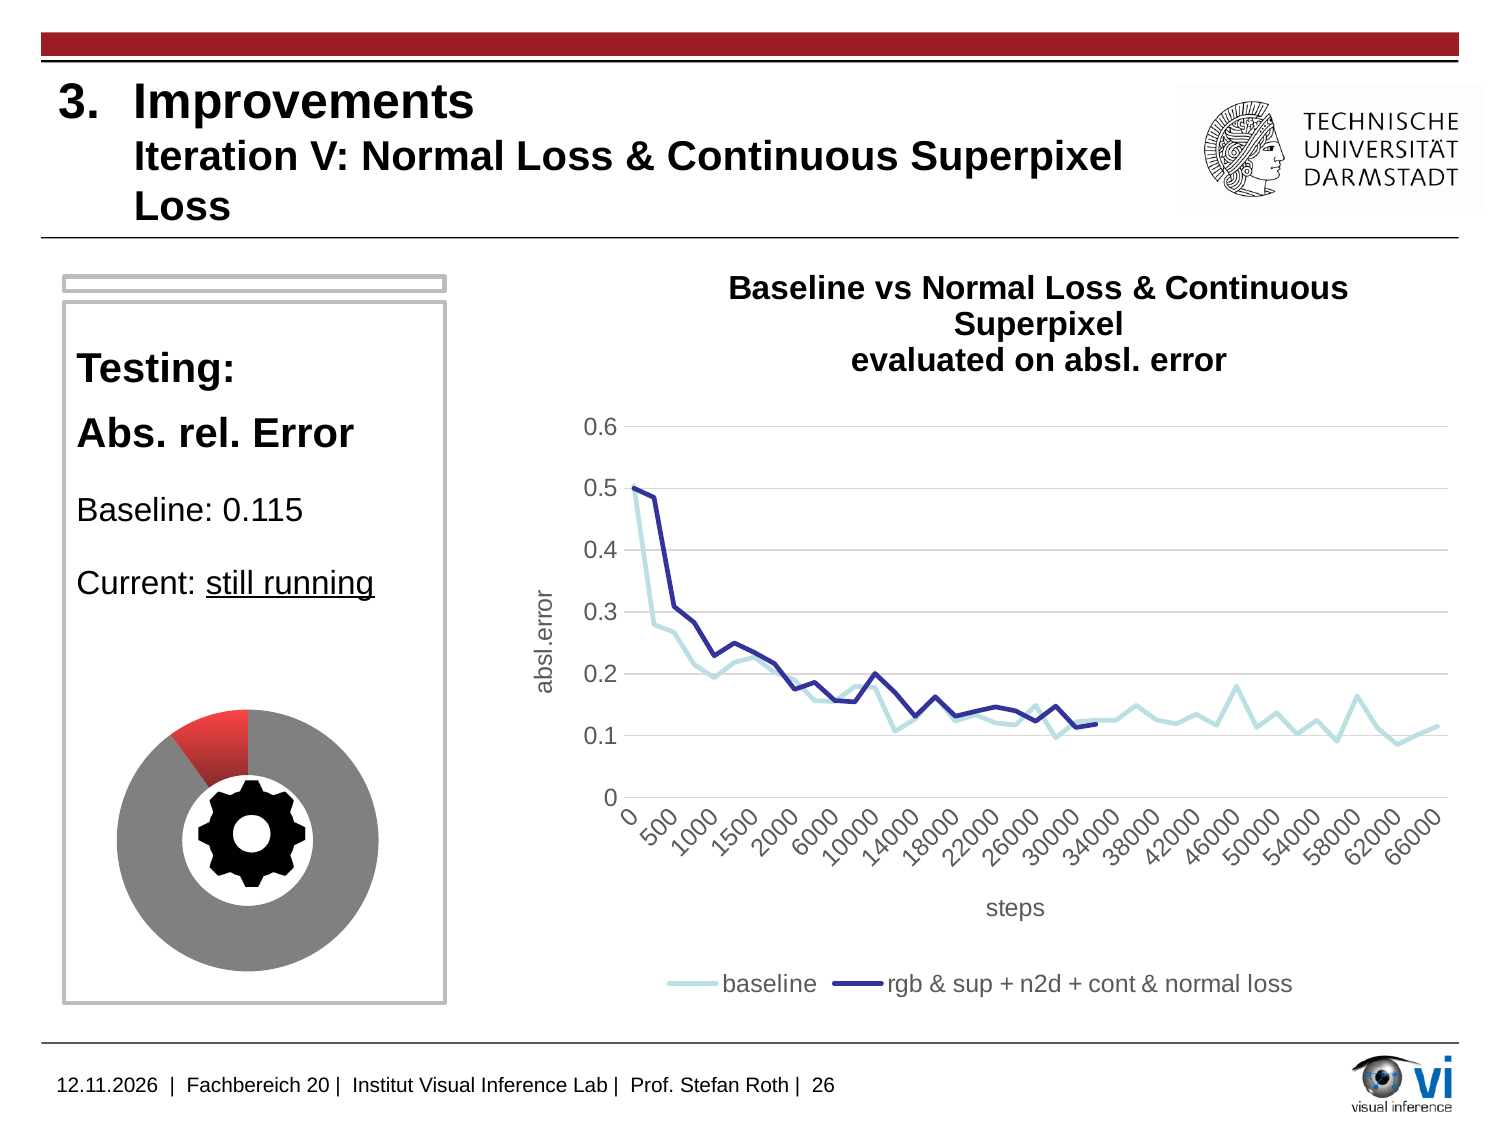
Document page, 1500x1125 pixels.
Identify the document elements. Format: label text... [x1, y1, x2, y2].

picture [1351, 1055, 1500, 1112]
chart [495, 246, 1468, 1004]
title Improvements Iteration V: Normal Loss & Continuous Superpixel Loss [58, 79, 1149, 218]
picture [176, 758, 327, 910]
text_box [63, 276, 446, 1004]
picture [1175, 84, 1483, 214]
chart [40, 641, 422, 1027]
